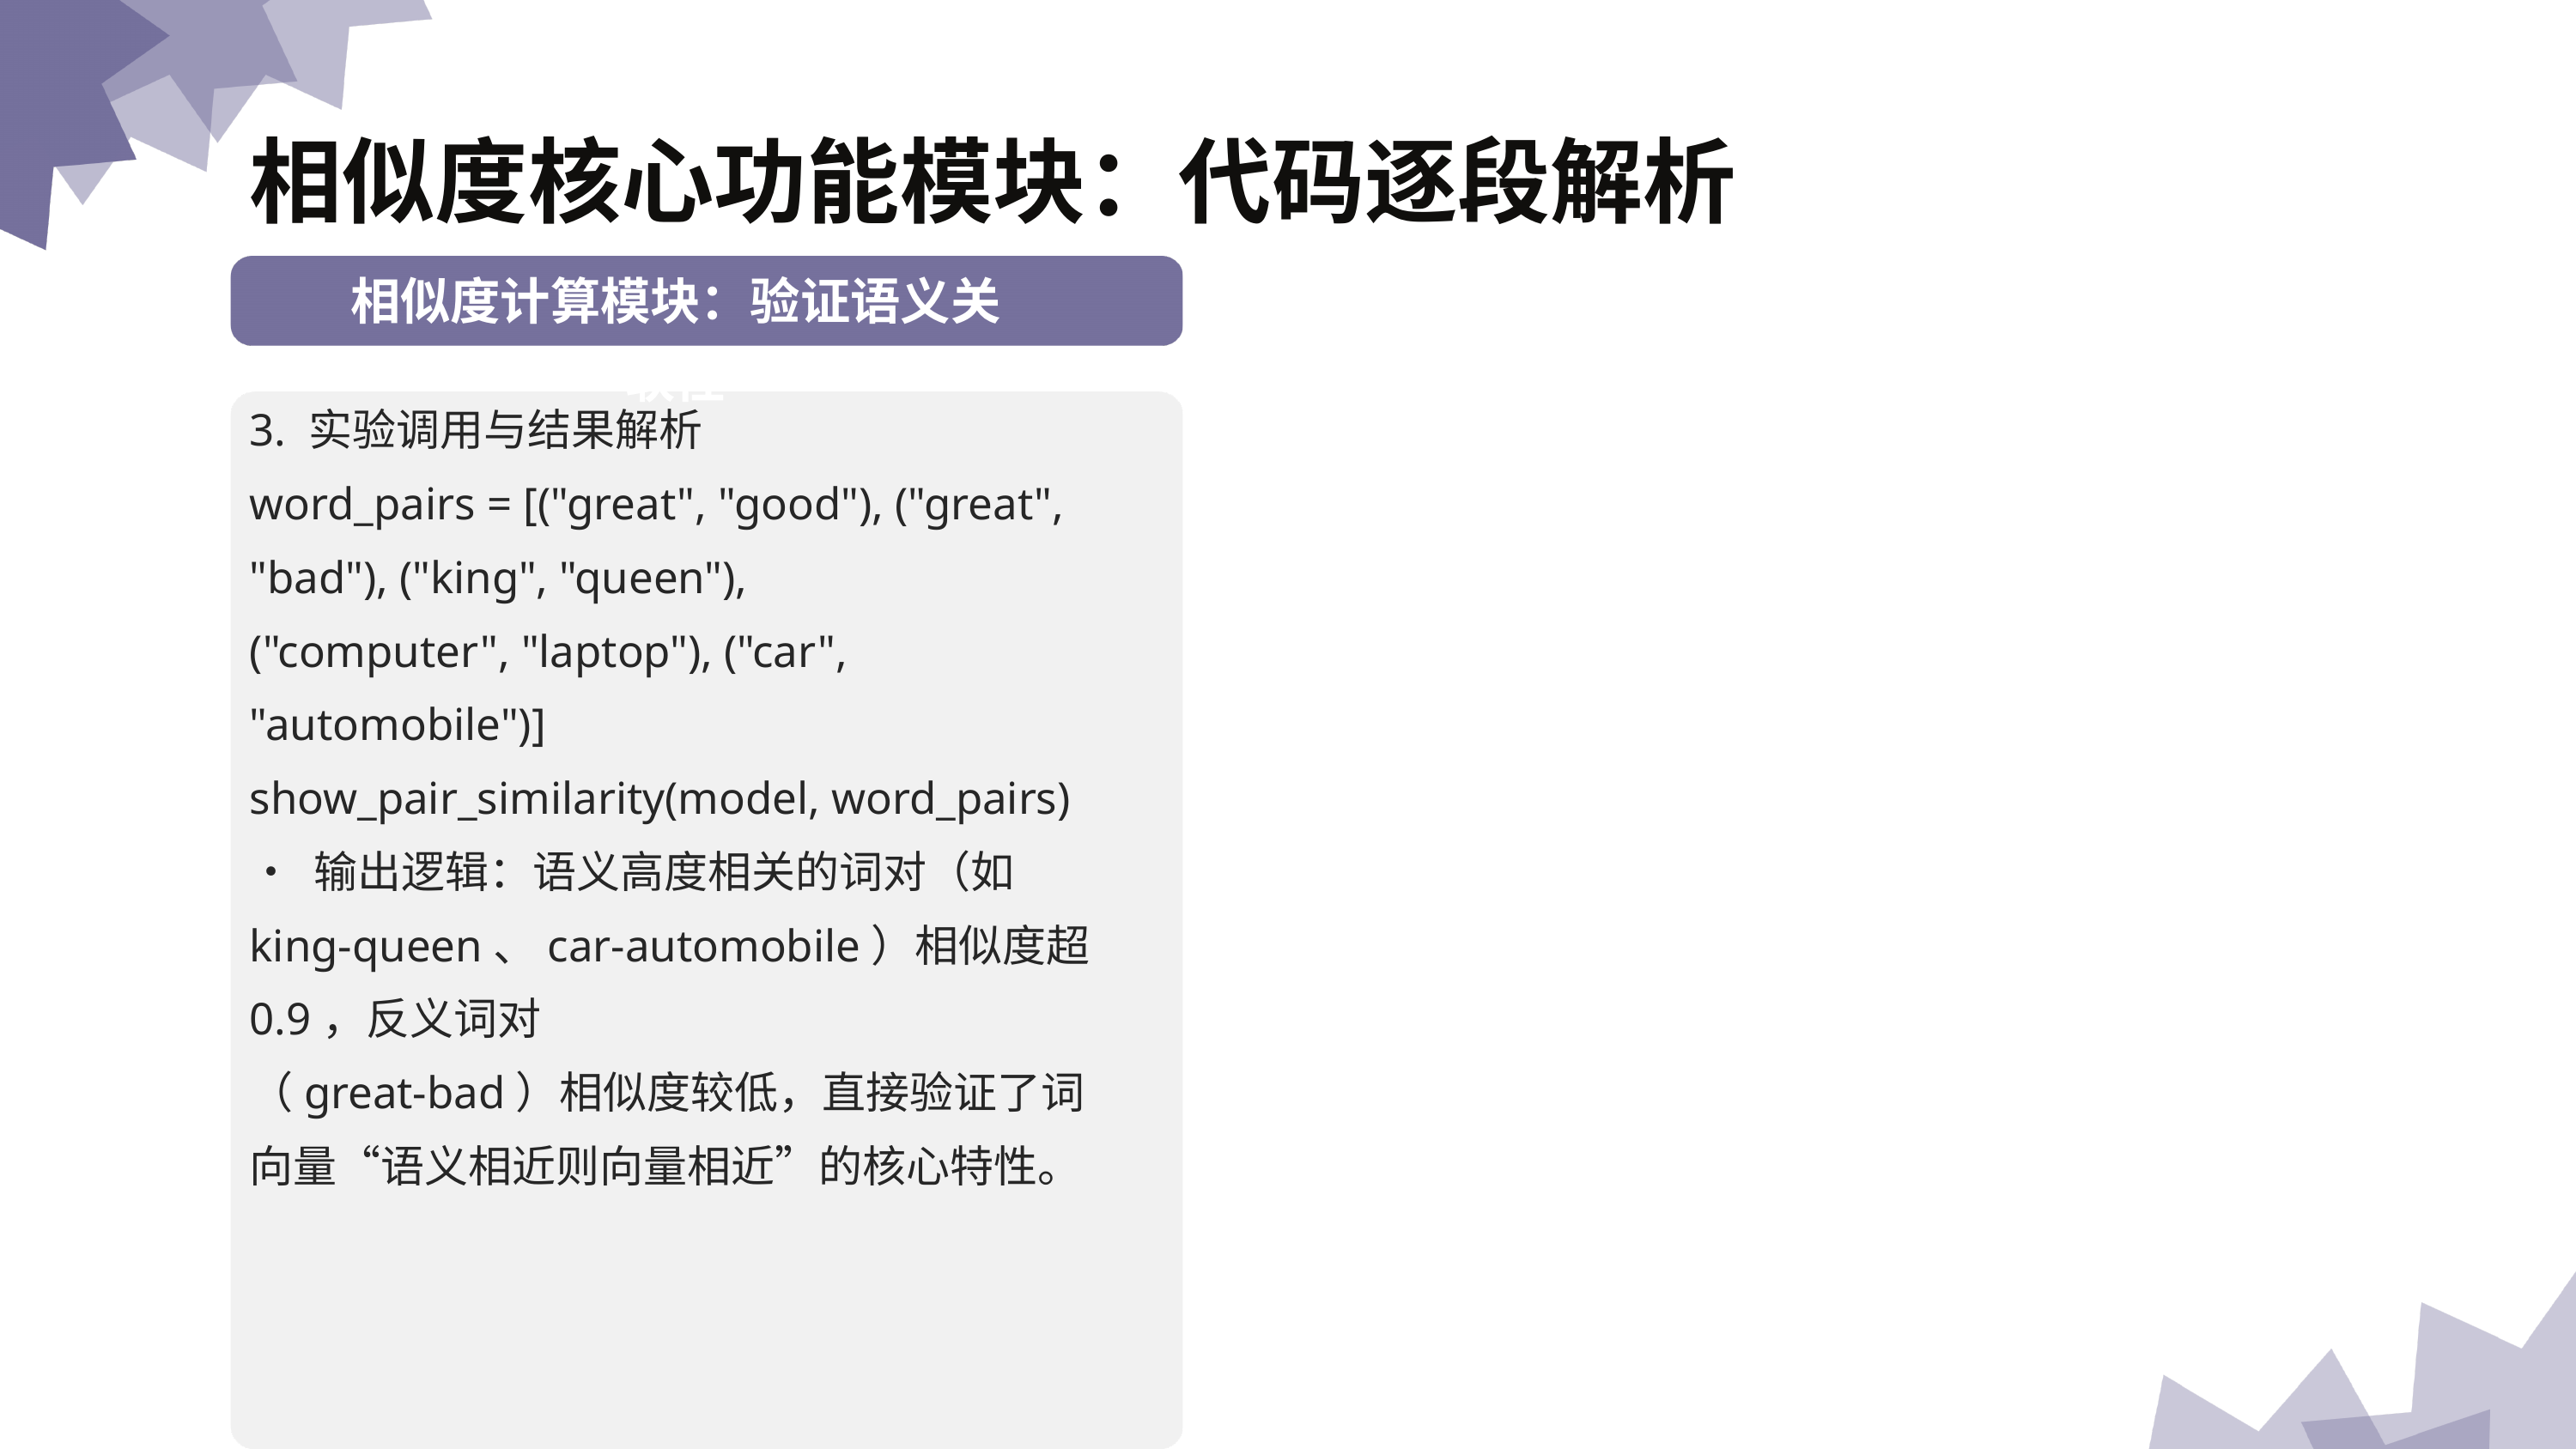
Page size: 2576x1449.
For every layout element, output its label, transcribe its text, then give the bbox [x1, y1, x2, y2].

text_box 相似度核⼼功能模块：代码逐段解析 [249, 123, 1864, 347]
text_box 3. 实验调⽤与结果解析 word_pairs = [("great", "good"), ("great", "bad"), ("king", "queen"), ("computer", "laptop"), ("car", "automobile")] show_pair_similarity(model, word_pairs) • 输出逻辑：语义⾼度相关的词对（如 king-queen、car-automobile）相似度超 0.9，反义词对 （great-bad）相似度较低，直接验证了词向量“语义相近则向量相近”的核⼼特性。 [249, 381, 1102, 1265]
text_box [1021, 256, 1183, 378]
text_box [230, 391, 1183, 1449]
text_box [230, 256, 331, 378]
text_box [0, 0, 465, 284]
text_box [1863, 1241, 2576, 1449]
text_box 相似度计算模块：验证语义关联性 [331, 252, 1021, 487]
